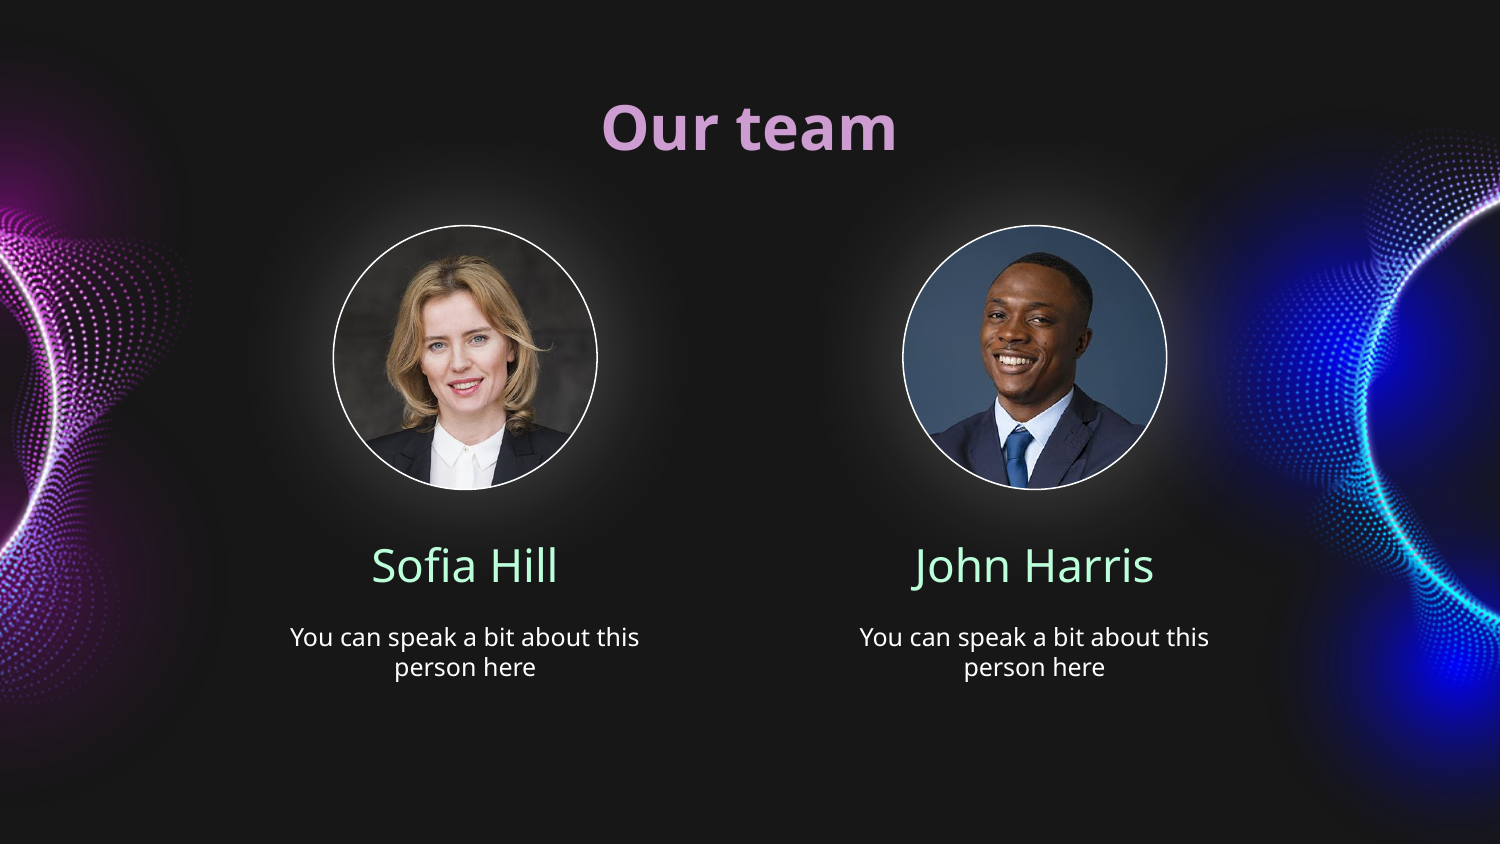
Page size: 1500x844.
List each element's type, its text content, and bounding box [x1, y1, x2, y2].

picture [902, 0, 1500, 844]
subtitle You can speak a bit about this person here [829, 606, 1241, 701]
picture [0, 0, 598, 844]
subtitle Sofia Hill [259, 512, 671, 606]
subtitle You can speak a bit about this person here [259, 606, 671, 701]
title Our team [118, 72, 1382, 167]
subtitle John Harris [829, 512, 1241, 606]
